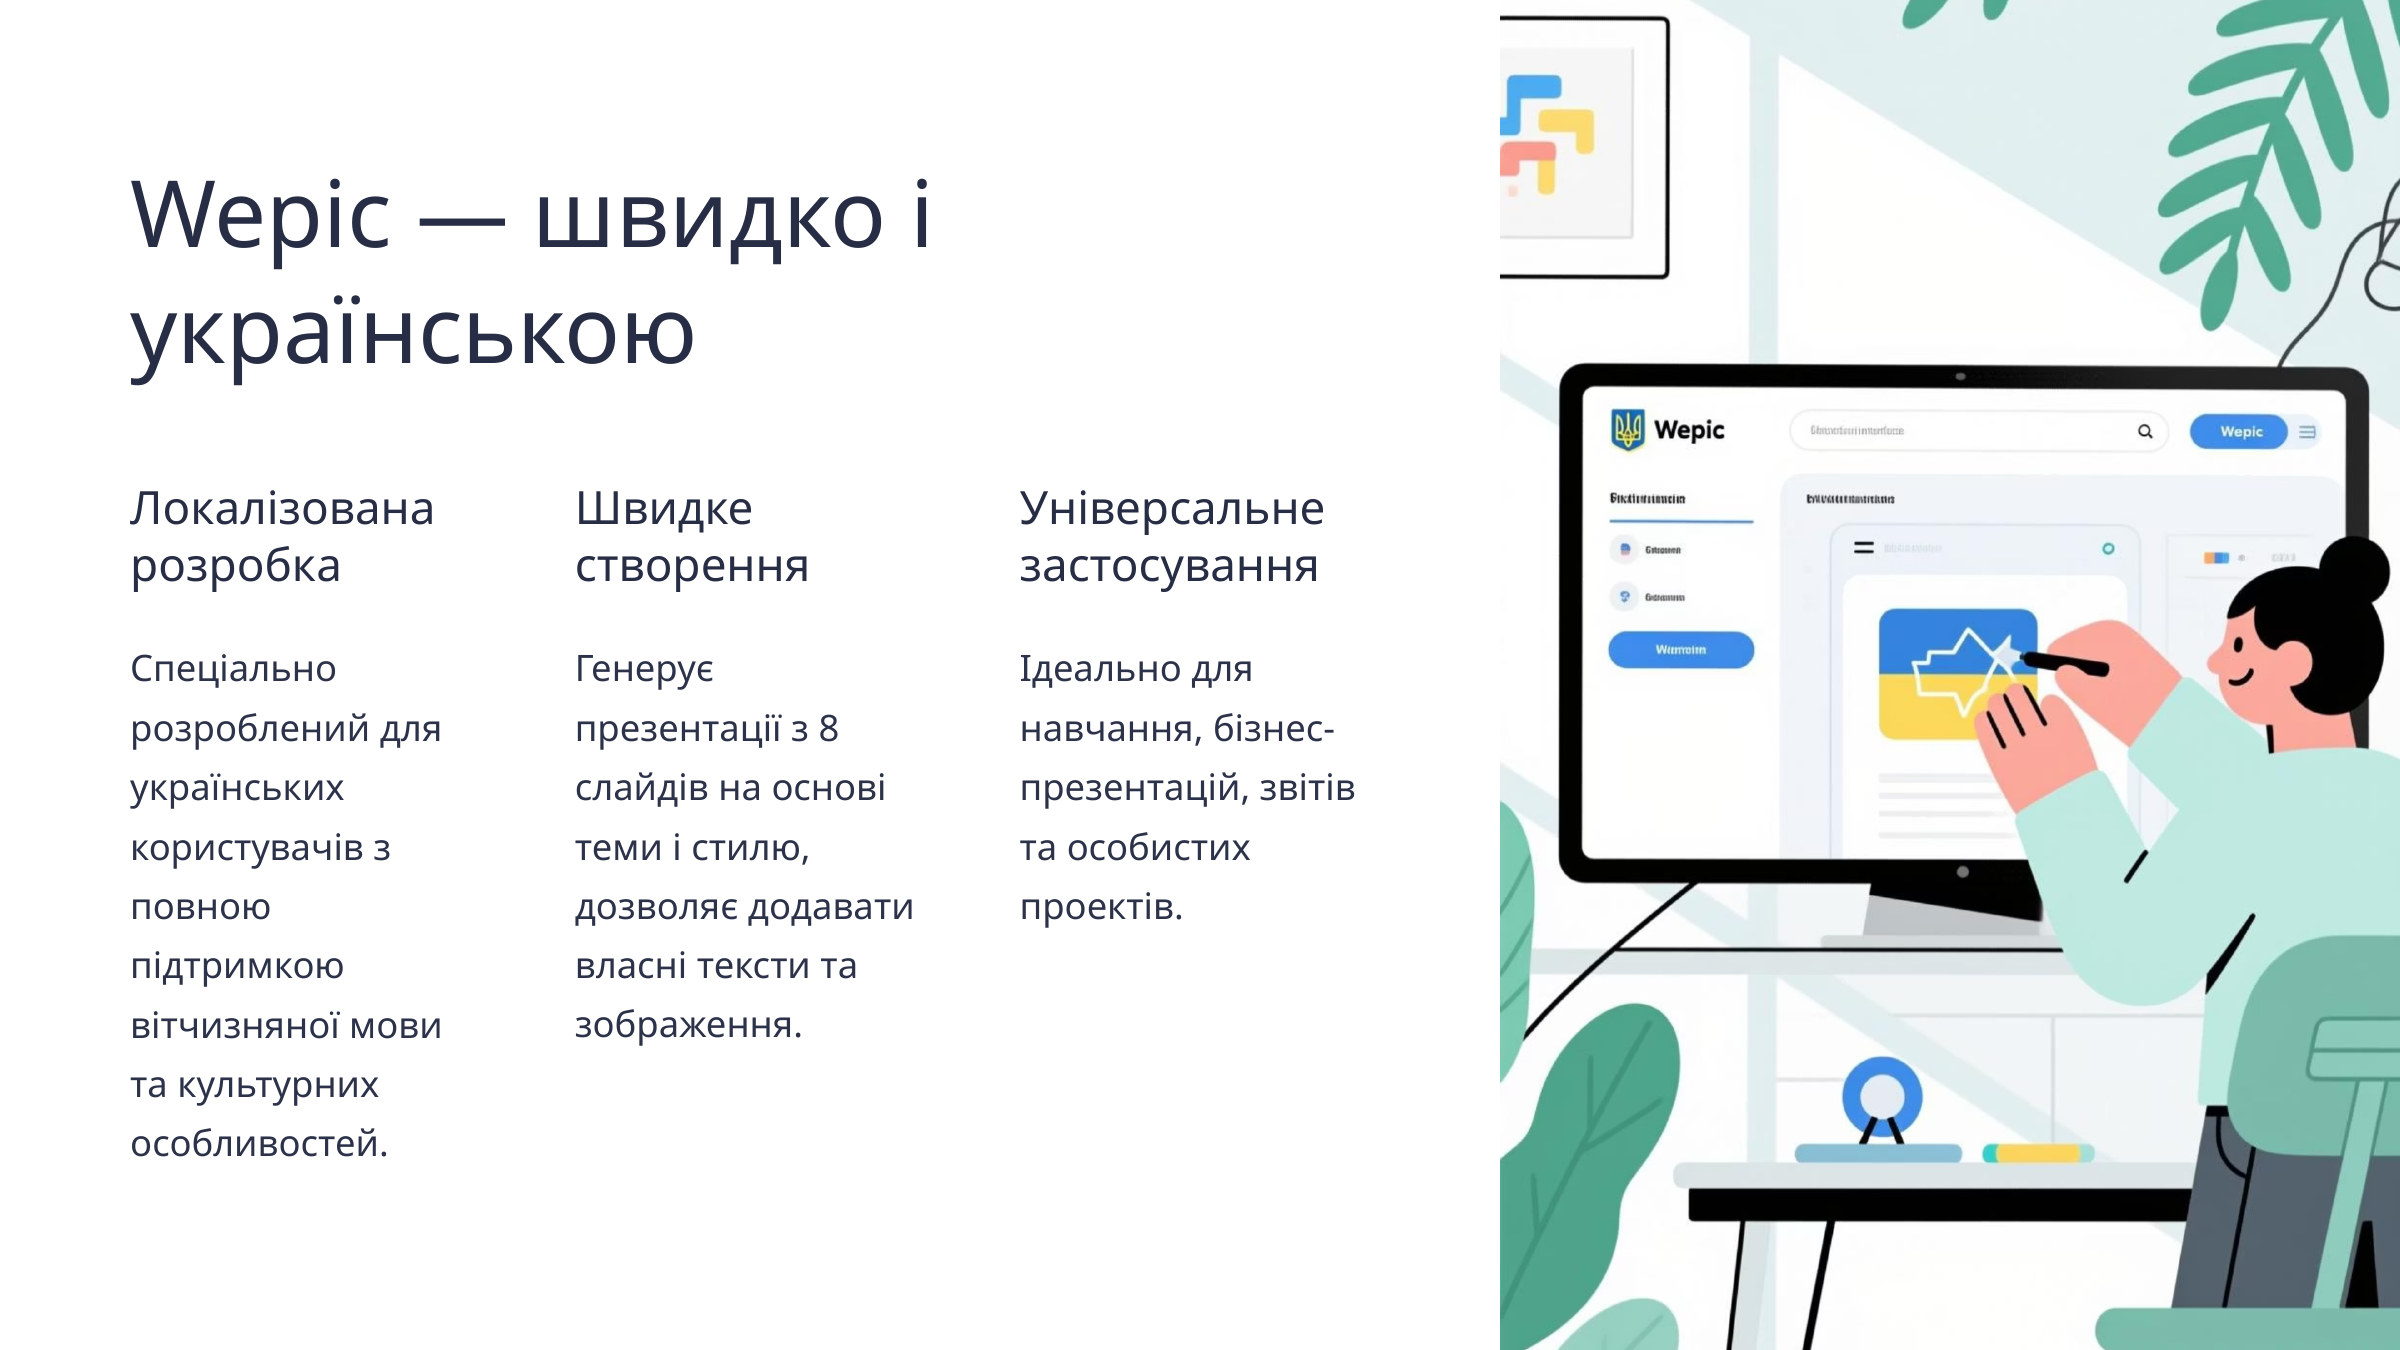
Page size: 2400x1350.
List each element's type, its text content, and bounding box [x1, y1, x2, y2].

text_box Спеціально розроблений для українських користувачів з повною підтримкою вітчизняної мови та культурних особливостей. [130, 629, 483, 1166]
text_box Універсальне застосування [1019, 476, 1373, 593]
text_box Швидке створення [574, 476, 928, 593]
text_box Wepic — швидко і українською [130, 150, 1370, 384]
text_box Ідеально для навчання, бізнес-презентацій, звітів та особистих проектів. [1019, 629, 1373, 928]
text_box Локалізована розробка [130, 476, 483, 593]
text_box Генерує презентації з 8 слайдів на основі теми і стилю, дозволяє додавати власні тексти та зображення. [574, 629, 928, 1047]
picture [1499, 0, 2400, 1350]
